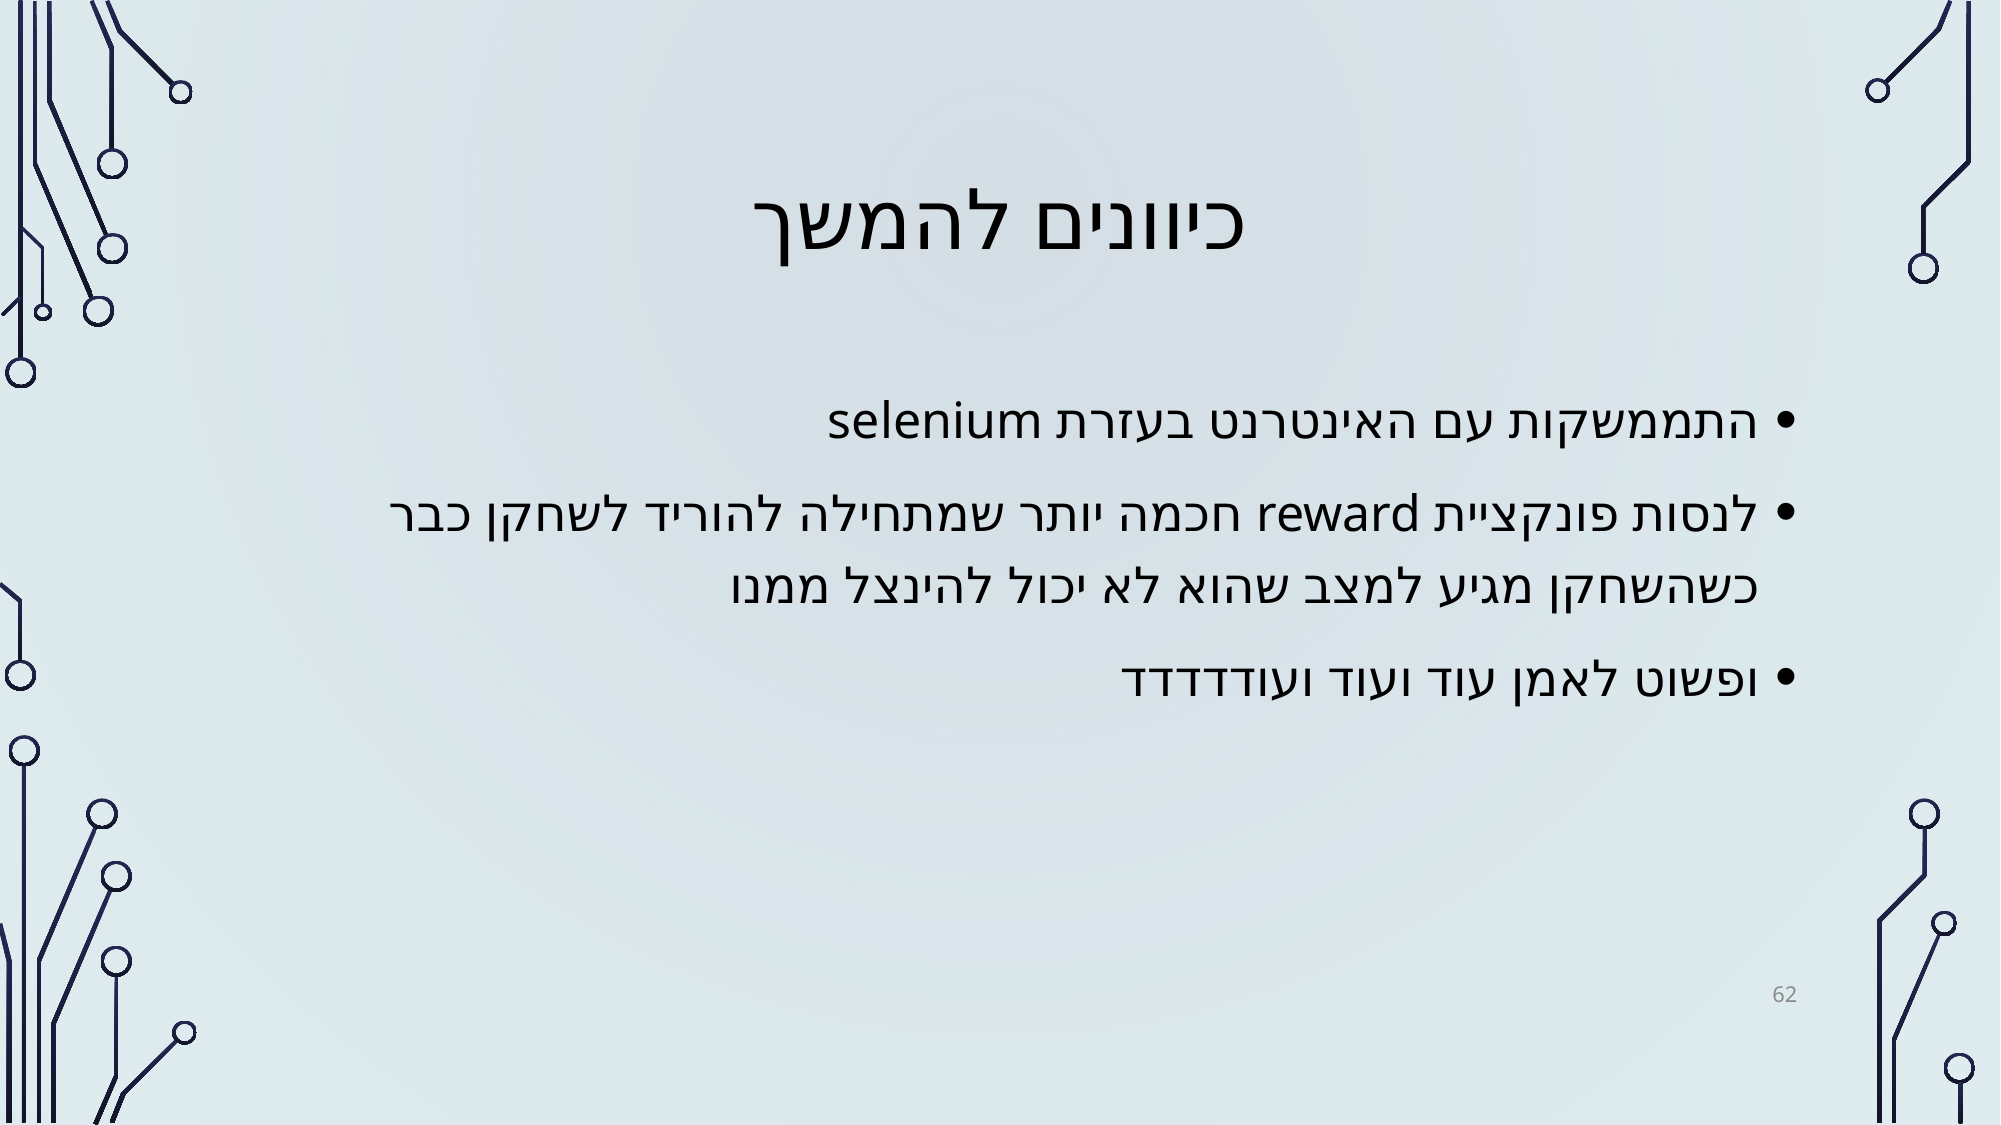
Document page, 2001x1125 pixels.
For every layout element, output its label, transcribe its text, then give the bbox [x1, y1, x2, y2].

title כיוונים להמשך [187, 101, 1813, 344]
list התממשקות עם האינטרנט בעזרת selenium לנסות פונקציית reward חכמה יותר שמתחילה להוריד לשחקן כבר כשהשחקן מגיע למצב שהוא לא יכול להינצל ממנו ופשוט לאמן עוד ועוד ועודדדדד [187, 369, 1813, 950]
slide_number 62 [1685, 965, 1813, 1025]
